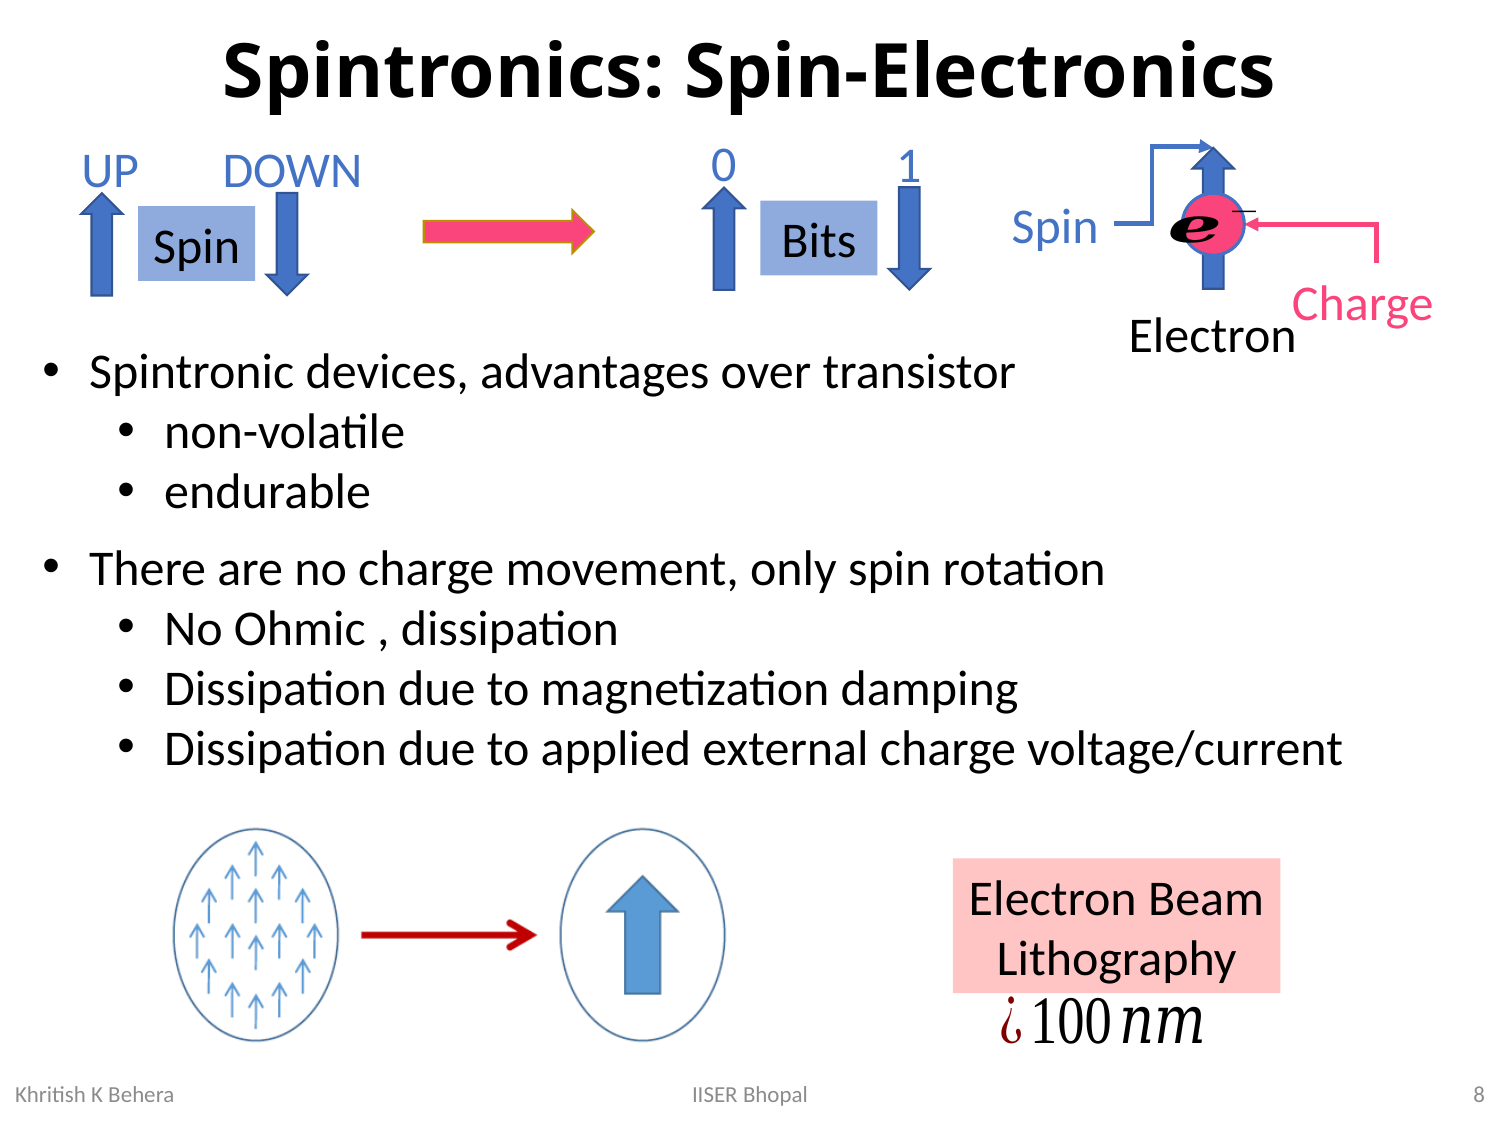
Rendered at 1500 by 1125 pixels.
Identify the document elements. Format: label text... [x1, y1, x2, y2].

text_box [700, 199, 748, 291]
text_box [1167, 147, 1260, 289]
text_box [886, 200, 933, 292]
text_box UP [66, 130, 155, 206]
text_box 1 [875, 124, 942, 200]
text_box Spin [996, 186, 1114, 262]
footer IISER Bhopal [496, 1063, 1004, 1124]
text_box Charge [1277, 263, 1476, 338]
text_box [78, 206, 125, 297]
text_box Spin [138, 206, 256, 281]
text_box Spintronic devices, advantages over transistor non-volatile endurable [27, 331, 1046, 527]
slide_number Khritish K Behera [0, 1063, 338, 1124]
text_box [263, 206, 311, 297]
text_box Bits [760, 200, 878, 276]
text_box Electron Beam Lithography [952, 858, 1281, 994]
text_box 0 [696, 124, 750, 199]
text_box DOWN [207, 130, 378, 206]
picture [150, 806, 758, 1055]
slide_number 8 [1162, 1063, 1500, 1124]
text_box [422, 207, 596, 256]
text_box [1113, 147, 1167, 225]
text_box Electron [1113, 295, 1313, 371]
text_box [1290, 177, 1330, 310]
title Spintronics: Spin-Electronics [0, 1, 1500, 146]
